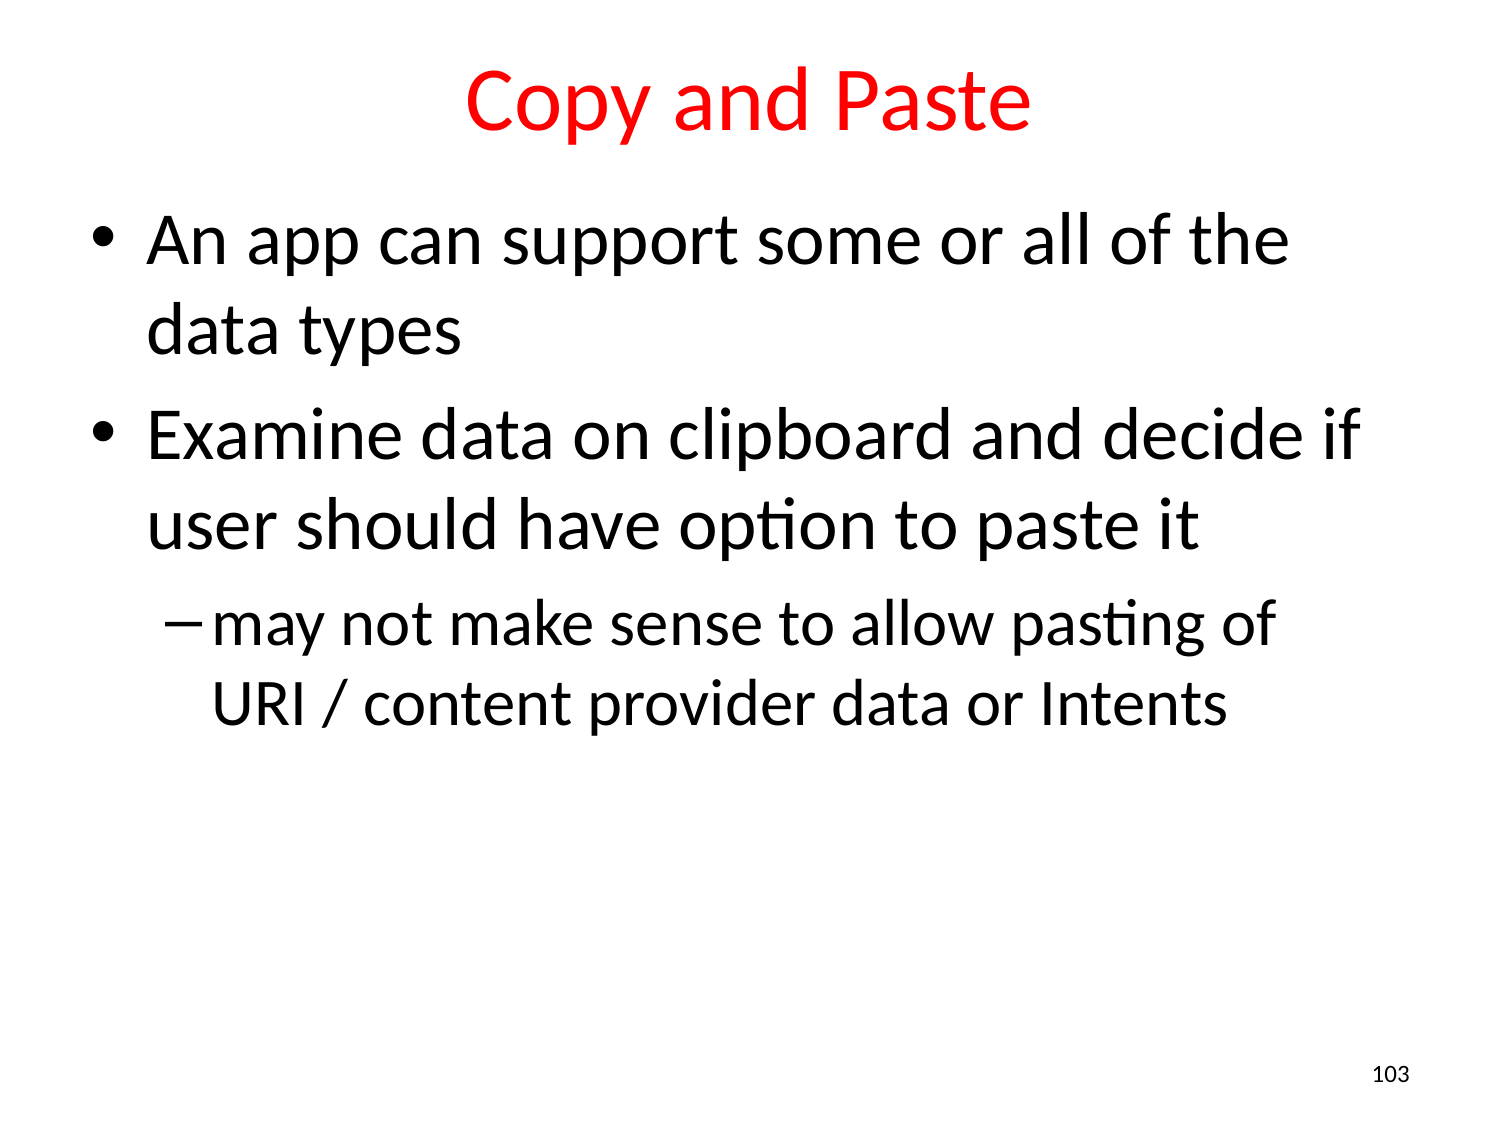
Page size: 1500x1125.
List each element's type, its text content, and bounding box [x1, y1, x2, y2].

title Copy and Paste [75, 0, 1425, 182]
slide_number 103 [1074, 1042, 1425, 1103]
list An app can support some or all of the data types Examine data on clipboard and decide if user should have option to paste it may not make sense to allow pasting of URI / content provider data or Intents [75, 182, 1425, 1038]
